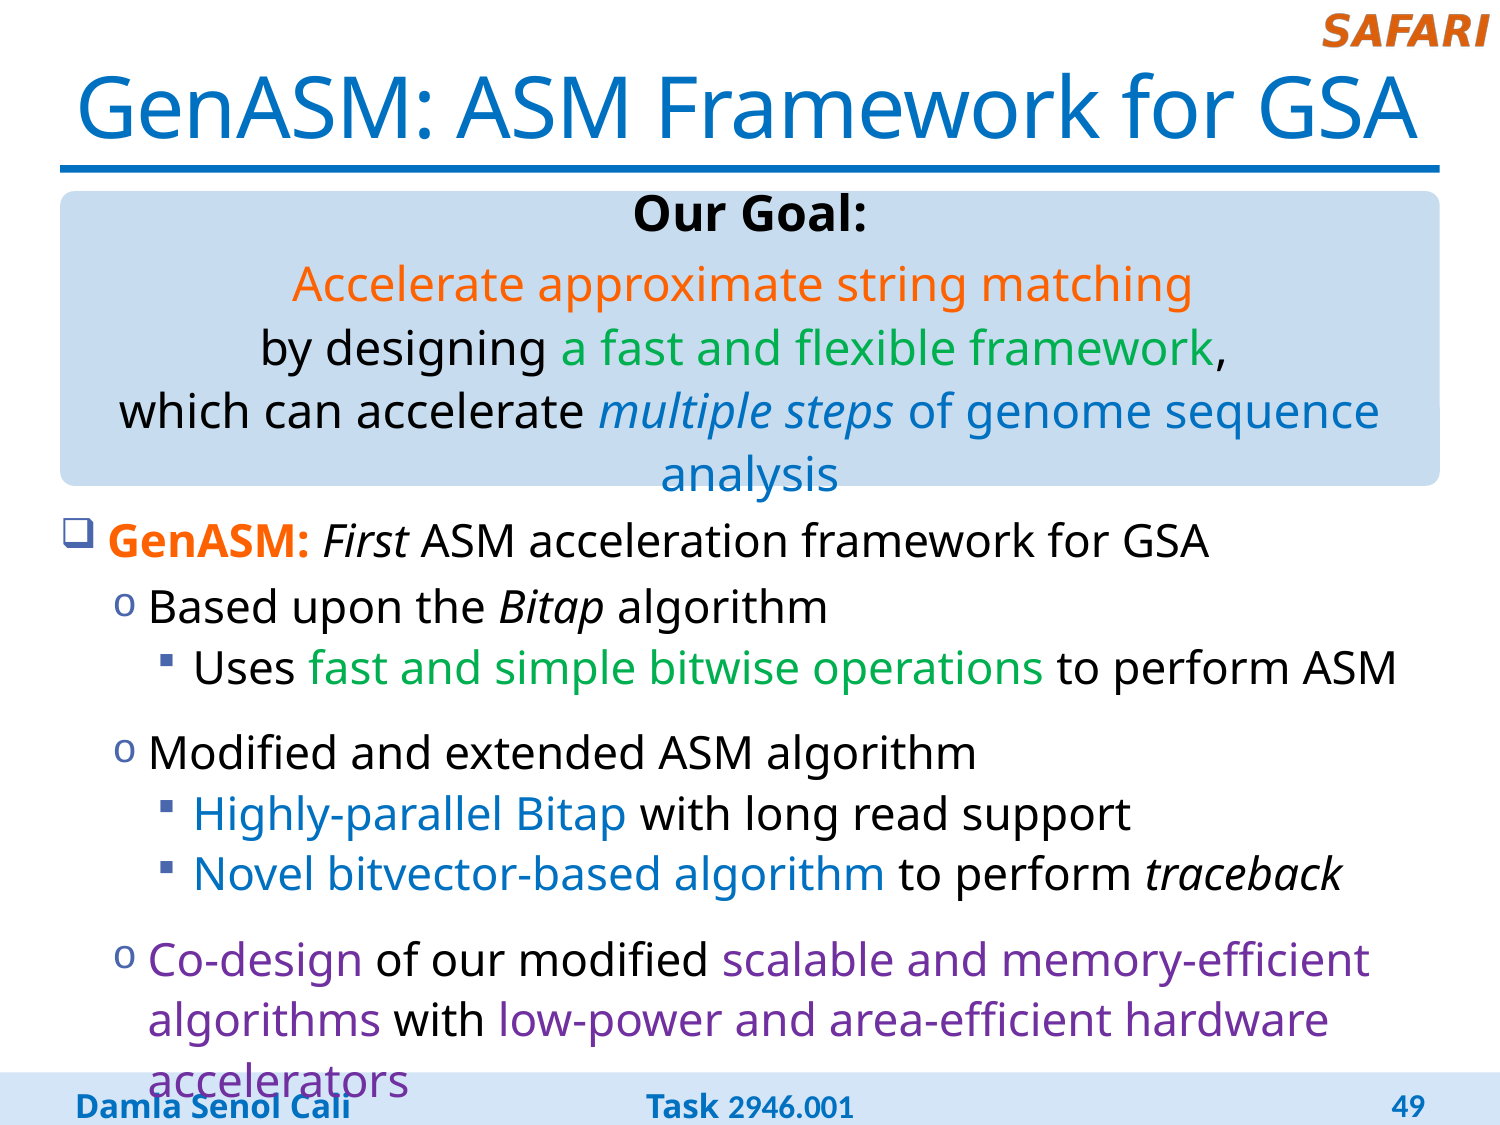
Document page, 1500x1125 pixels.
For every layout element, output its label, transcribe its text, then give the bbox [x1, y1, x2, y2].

list GenASM: First ASM acceleration framework for GSA Based upon the Bitap algorithm Uses fast and simple bitwise operations to perform ASM Modified and extended ASM algorithm Highly-parallel Bitap with long read support Novel bitvector-based algorithm to perform traceback Co-design of our modified scalable and memory-efficient algorithms with low-power and area-efficient hardware accelerators [60, 498, 1440, 1058]
title GenASM: ASM Framework for GSA [60, 42, 1440, 166]
slide_number 49 [1233, 1081, 1440, 1125]
text_box Our Goal: Accelerate approximate string matching by designing a fast and flexible framework, which can accelerate multiple steps of genome sequence analysis [60, 191, 1440, 486]
picture [1321, 6, 1494, 57]
